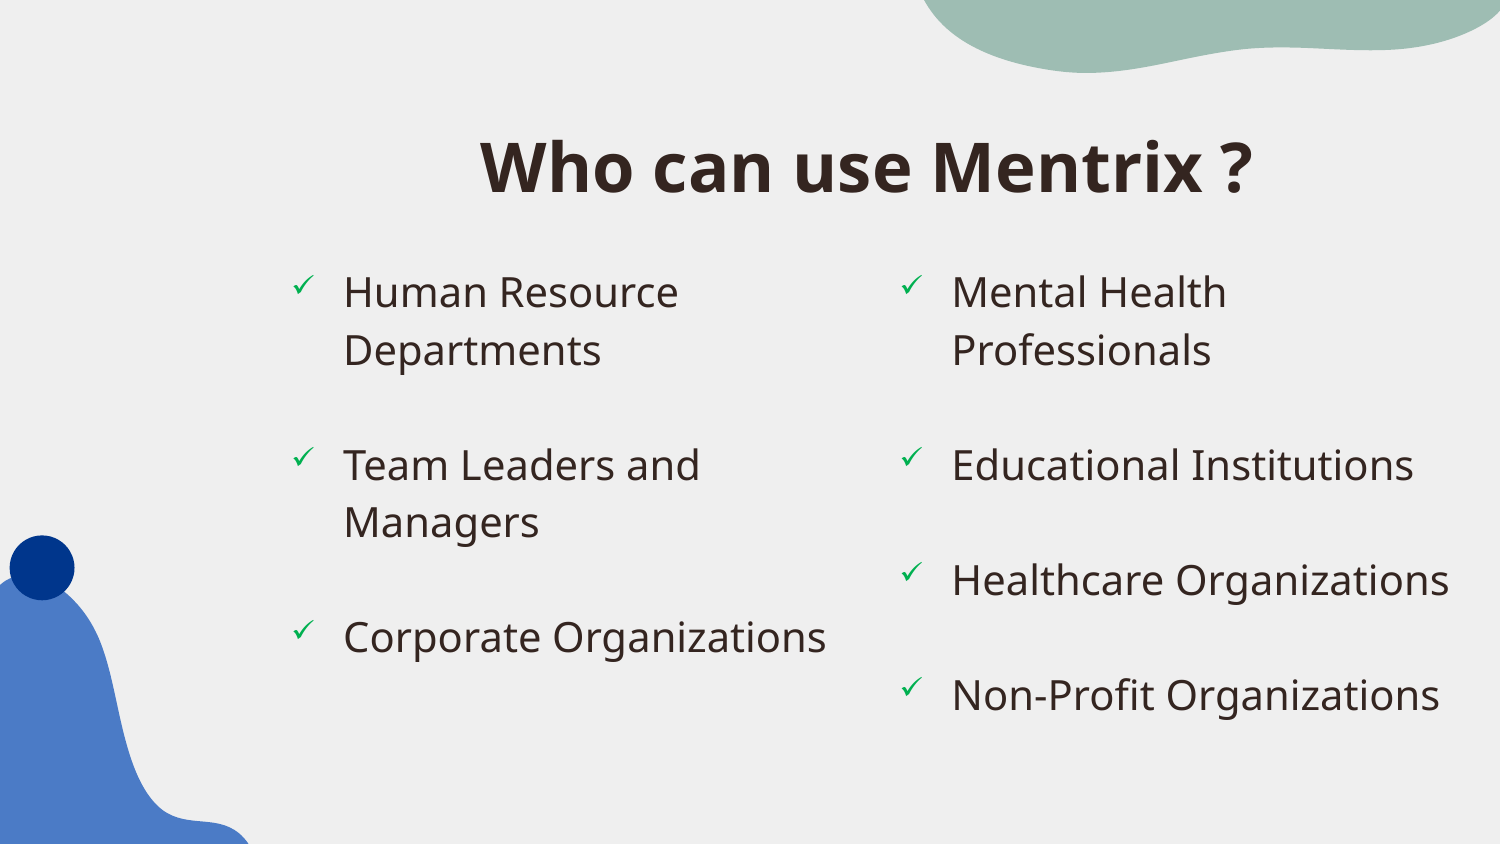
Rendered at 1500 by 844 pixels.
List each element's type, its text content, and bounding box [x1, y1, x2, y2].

list Human Resource Departments Team Leaders and Managers Corporate Organizations Mental Health Professionals Educational Institutions Healthcare Organizations Non-Profit Organizations [253, 243, 1500, 775]
title Who can use Mentrix ? [235, 108, 1500, 203]
